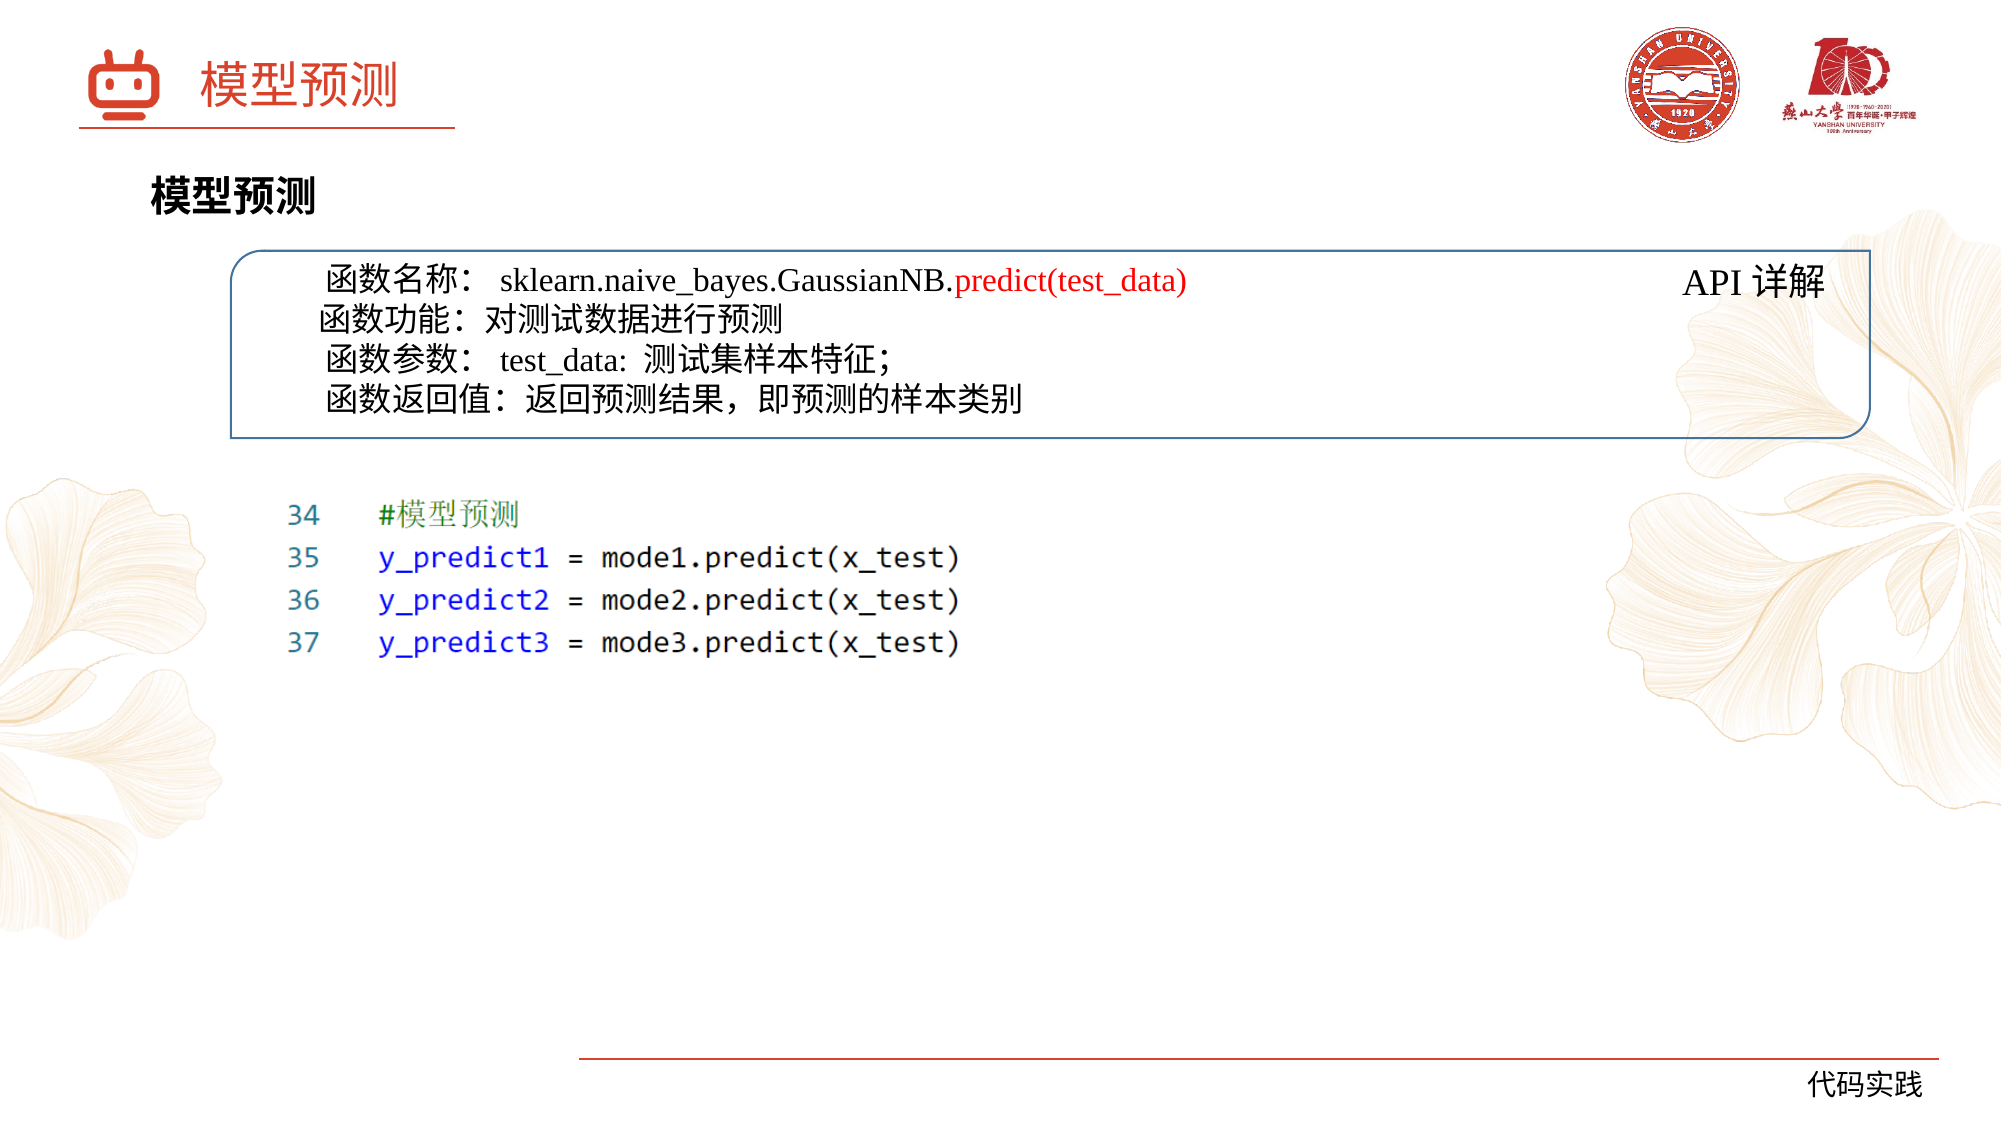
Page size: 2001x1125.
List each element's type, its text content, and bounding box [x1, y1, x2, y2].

text_box 模型预测 [184, 46, 415, 121]
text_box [230, 250, 1870, 439]
picture [0, 330, 1346, 1012]
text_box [1624, 22, 1939, 147]
picture [78, 39, 169, 127]
text_box 模型预测 [135, 161, 875, 227]
picture [1529, 188, 2001, 855]
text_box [578, 1059, 1939, 1110]
